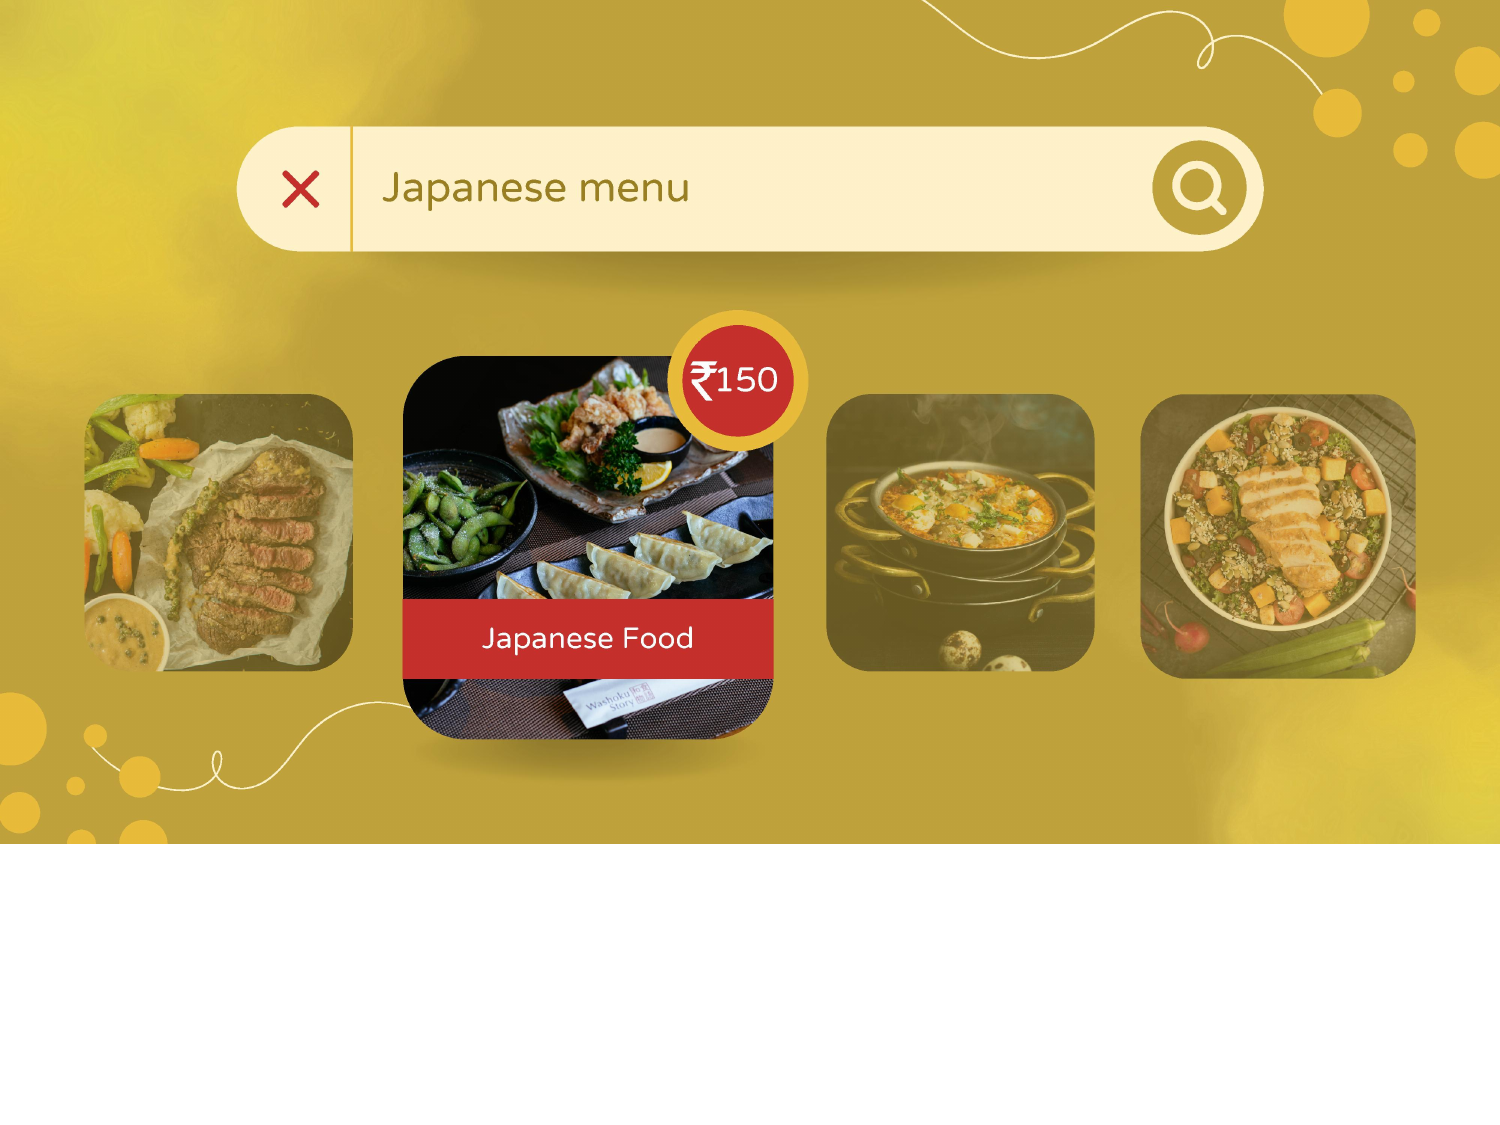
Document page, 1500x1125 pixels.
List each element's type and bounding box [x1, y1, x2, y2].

picture [0, 0, 1500, 844]
